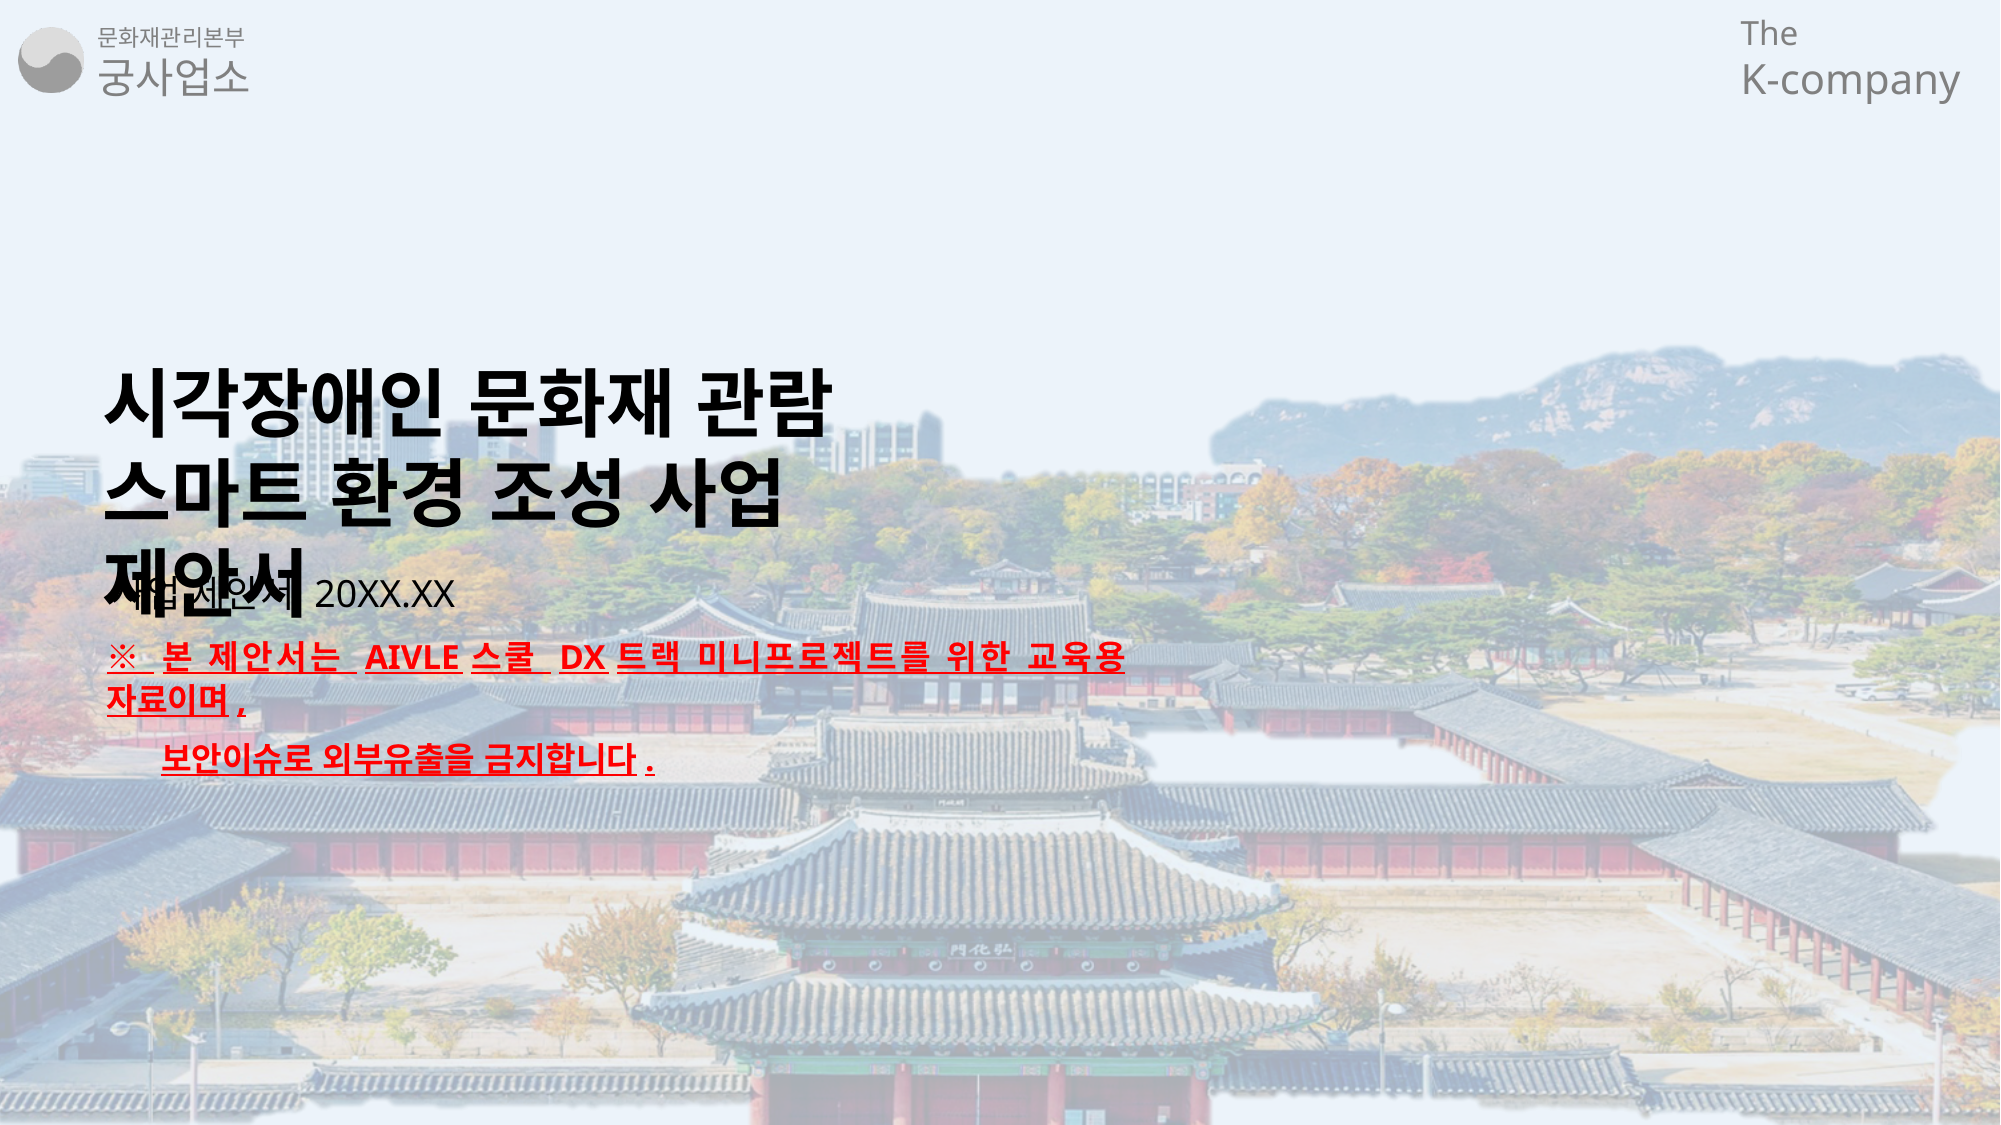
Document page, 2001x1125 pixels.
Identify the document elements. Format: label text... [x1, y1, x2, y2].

picture [18, 27, 84, 93]
text_box ※ 본 제안서는 AIVLE스쿨 DX트랙 미니프로젝트를 위한 교육용 자료이며, 보안이슈로 외부유출을 금지합니다. [92, 625, 1141, 743]
text_box 사업 제안서 20XX.XX [97, 562, 559, 623]
text_box The K-company [1725, 5, 2000, 110]
text_box 문화재관리본부 궁사업소 [82, 16, 267, 109]
text_box [0, 0, 2000, 1125]
text_box 시각장애인 문화재 관람 스마트 환경 조성 사업 제안서 [88, 348, 1030, 634]
